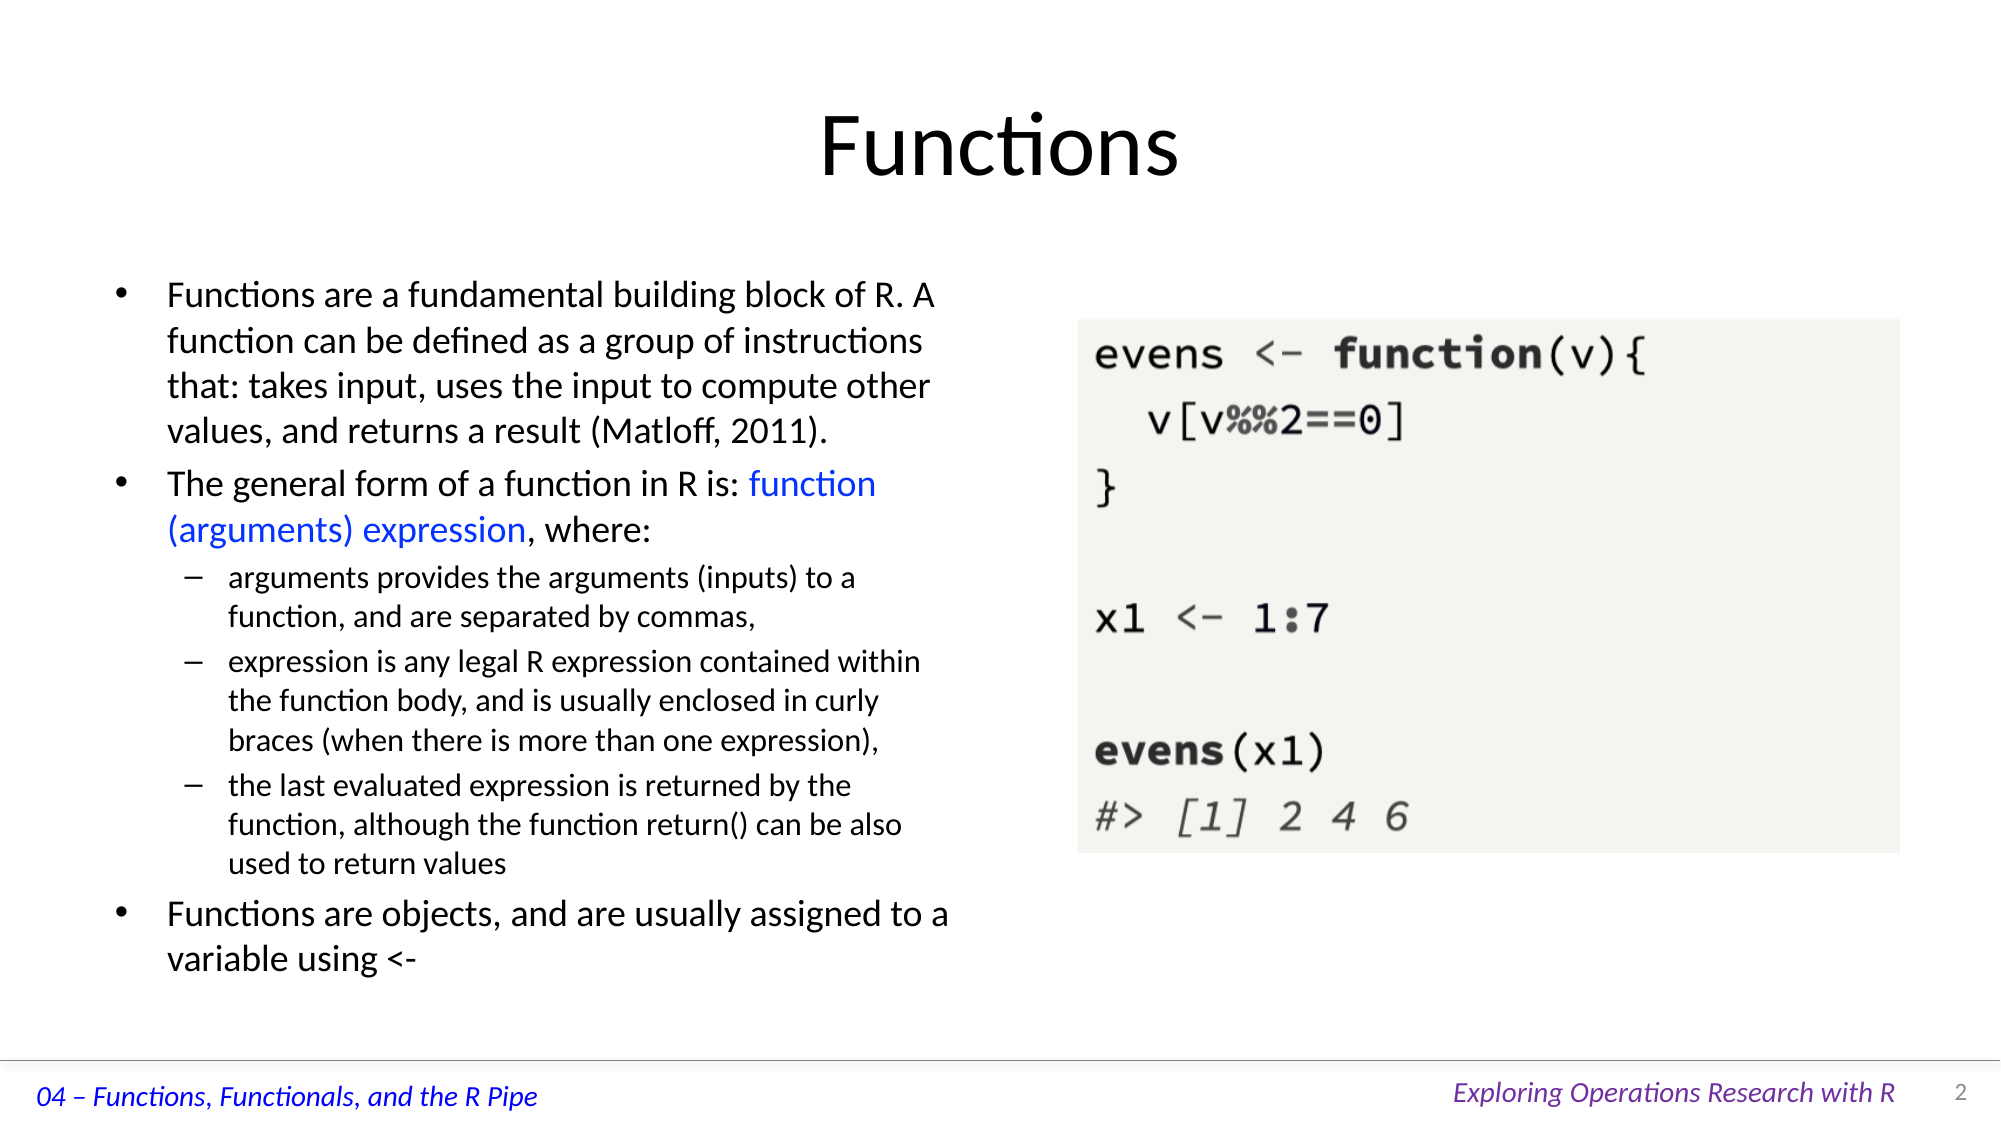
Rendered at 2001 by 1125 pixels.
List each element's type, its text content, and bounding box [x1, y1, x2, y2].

list Functions are a fundamental building block of R. A function can be defined as a group of instructions that: takes input, uses the input to compute other values, and returns a result (Matloff, 2011). The general form of a function in R is: function (arguments) expression, where: arguments provides the arguments (inputs) to a function, and are separated by commas, expression is any legal R expression contained within the function body, and is usually enclosed in curly braces (when there is more than one expression), the last evaluated expression is returned by the function, although the function return() can be also used to return values Functions are objects, and are usually assigned to a variable using <- [99, 262, 984, 1005]
slide_number 2 [1899, 1060, 1983, 1120]
picture [1070, 311, 1901, 854]
title Functions [99, 45, 1900, 233]
